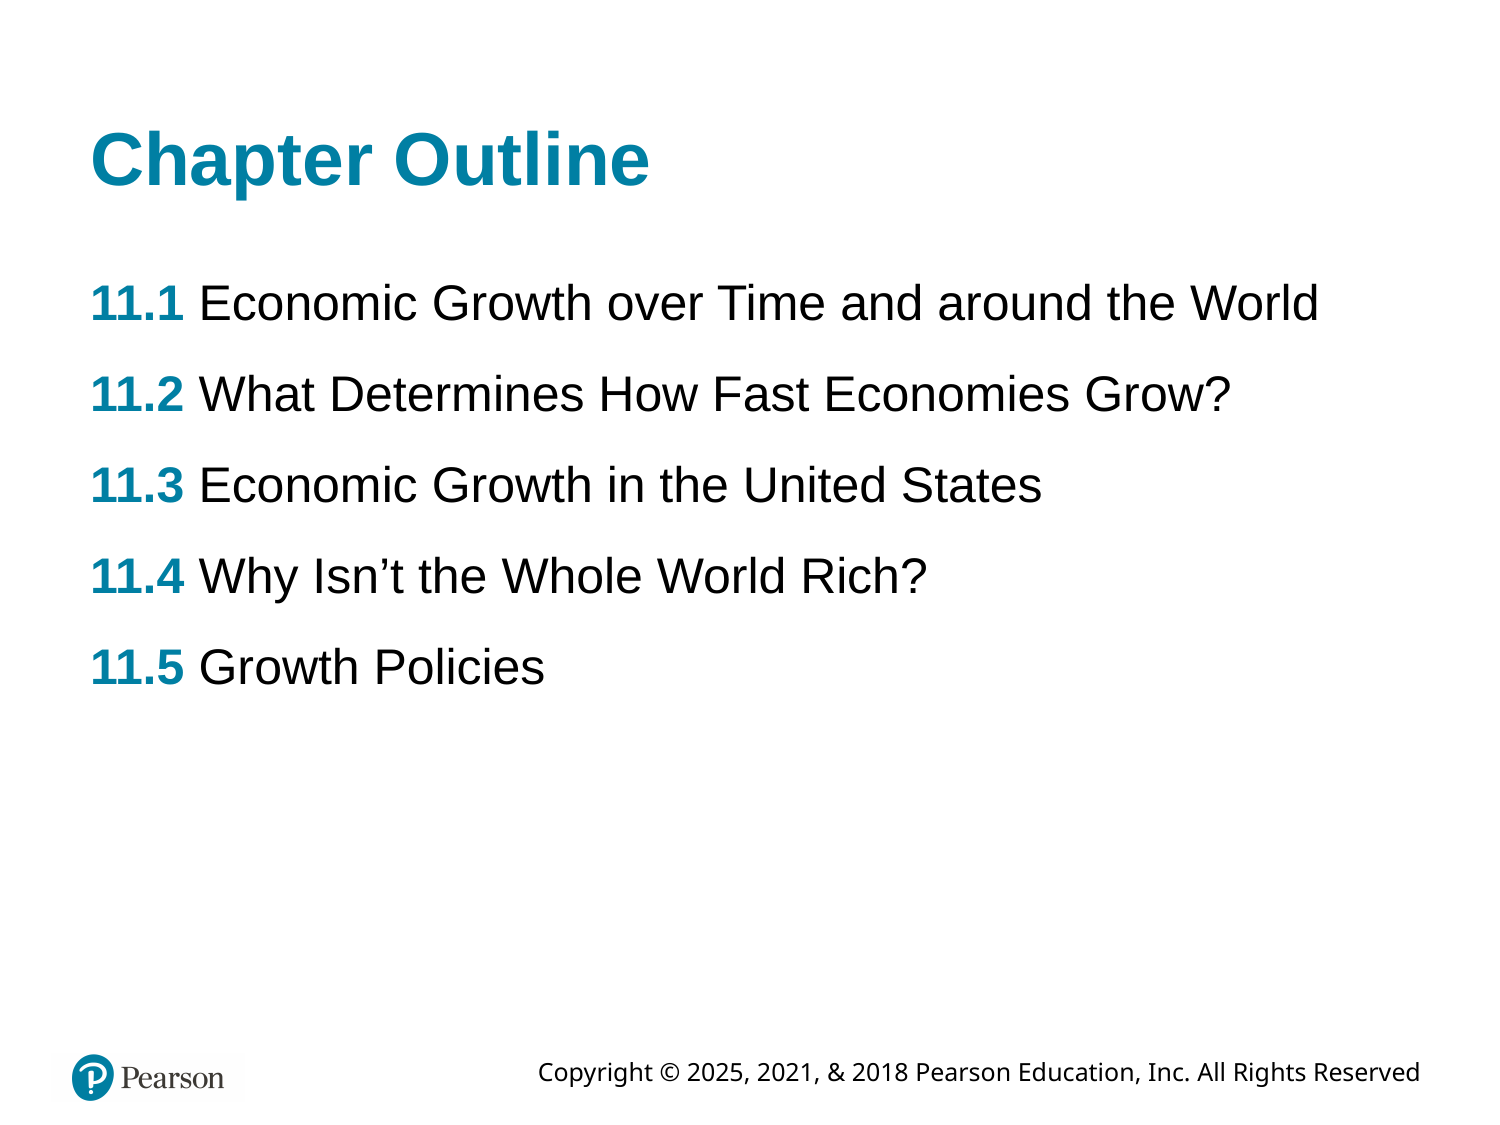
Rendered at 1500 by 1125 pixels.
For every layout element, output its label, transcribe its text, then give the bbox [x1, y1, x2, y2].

list 11.1 Economic Growth over Time and around the World 11.2 What Determines How Fast Economies Grow? 11.3 Economic Growth in the United States 11.4 Why Isn’t the Whole World Rich? 11.5 Growth Policies [75, 255, 1426, 1021]
picture [51, 1053, 245, 1102]
title Chapter Outline [75, 35, 1425, 216]
